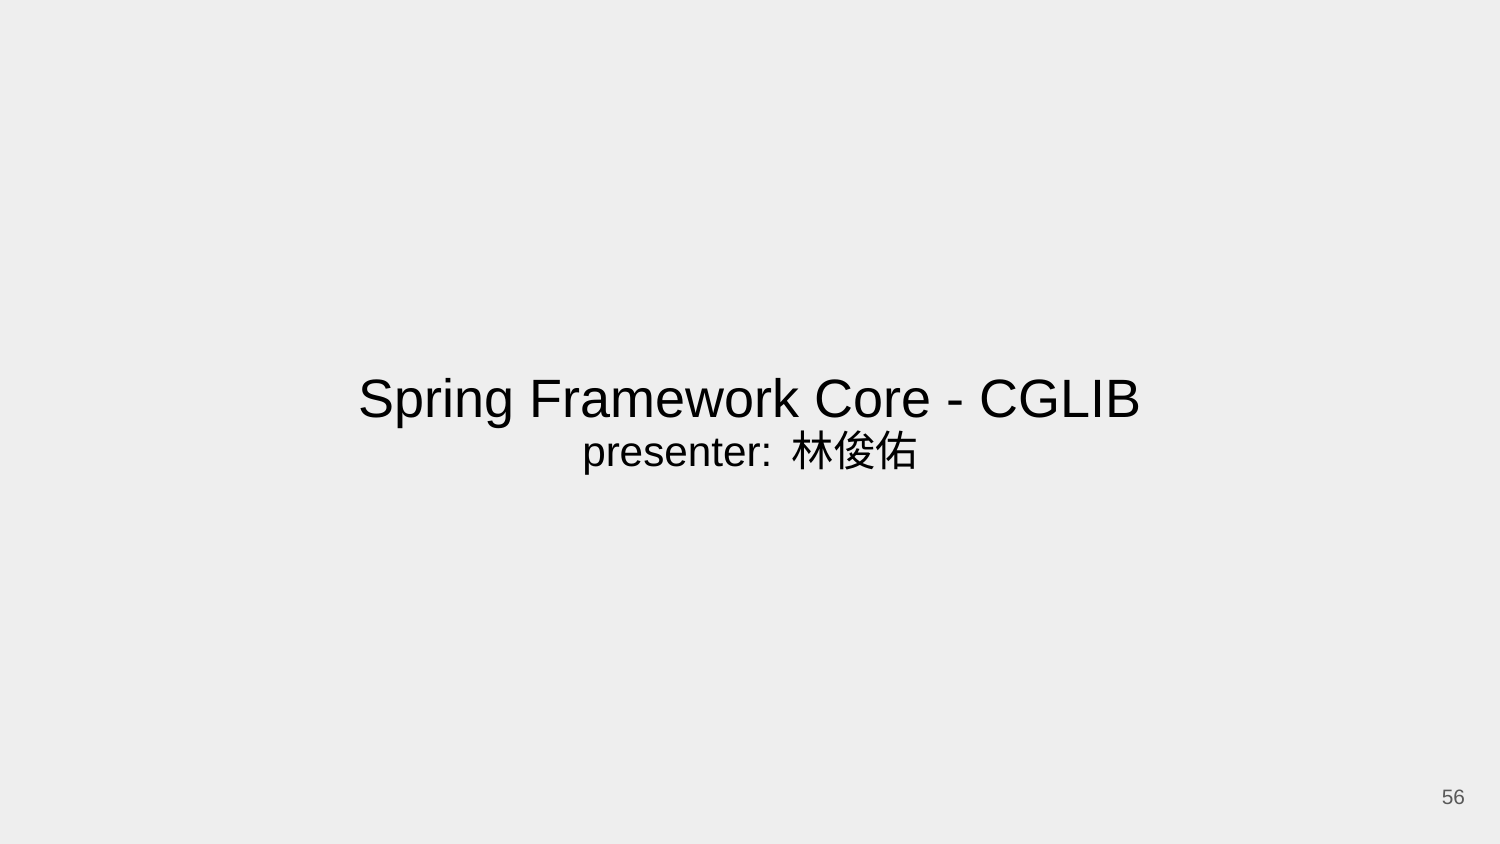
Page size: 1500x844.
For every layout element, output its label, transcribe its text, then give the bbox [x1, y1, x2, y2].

title Spring Framework Core - CGLIB presenter: 林俊佑 [51, 352, 1449, 491]
slide_number ‹#› [1389, 764, 1480, 830]
